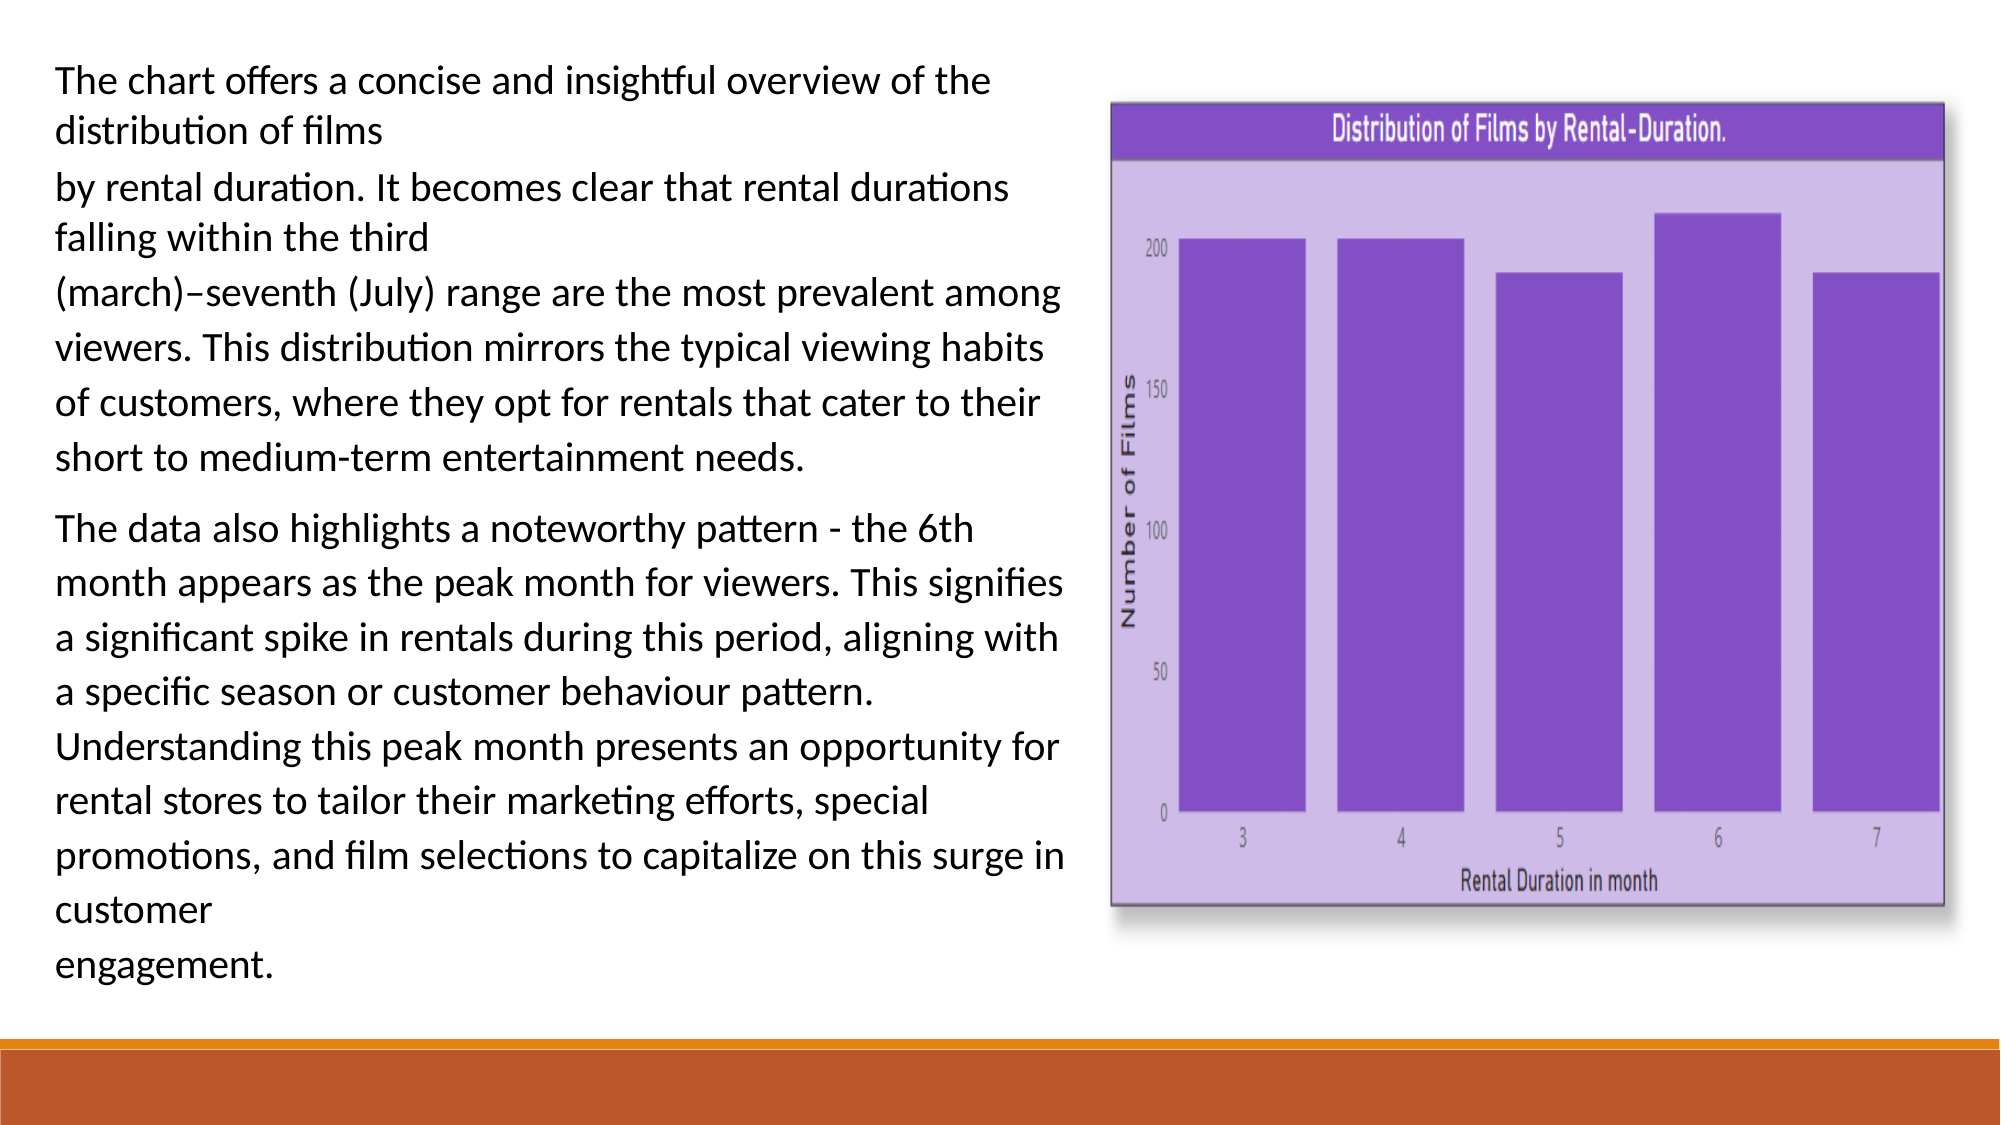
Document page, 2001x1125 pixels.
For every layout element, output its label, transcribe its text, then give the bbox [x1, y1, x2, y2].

picture [1104, 86, 1971, 954]
text_box The chart offers a concise and insightful overview of the distribution of films by rental duration. It becomes clear that rental durations falling within the third (march)–seventh (July) range are the most prevalent among viewers. This distribution mirrors the typical viewing habits of customers, where they opt for rentals that cater to their short to medium-term entertainment needs. The data also highlights a noteworthy pattern - the 6th month appears as the peak month for viewers. This signifies a significant spike in rentals during this period, aligning with a specific season or customer behaviour pattern. Understanding this peak month presents an opportunity for rental stores to tailor their marketing efforts, special promotions, and film selections to capitalize on this surge in customer engagement. [52, 45, 1085, 988]
